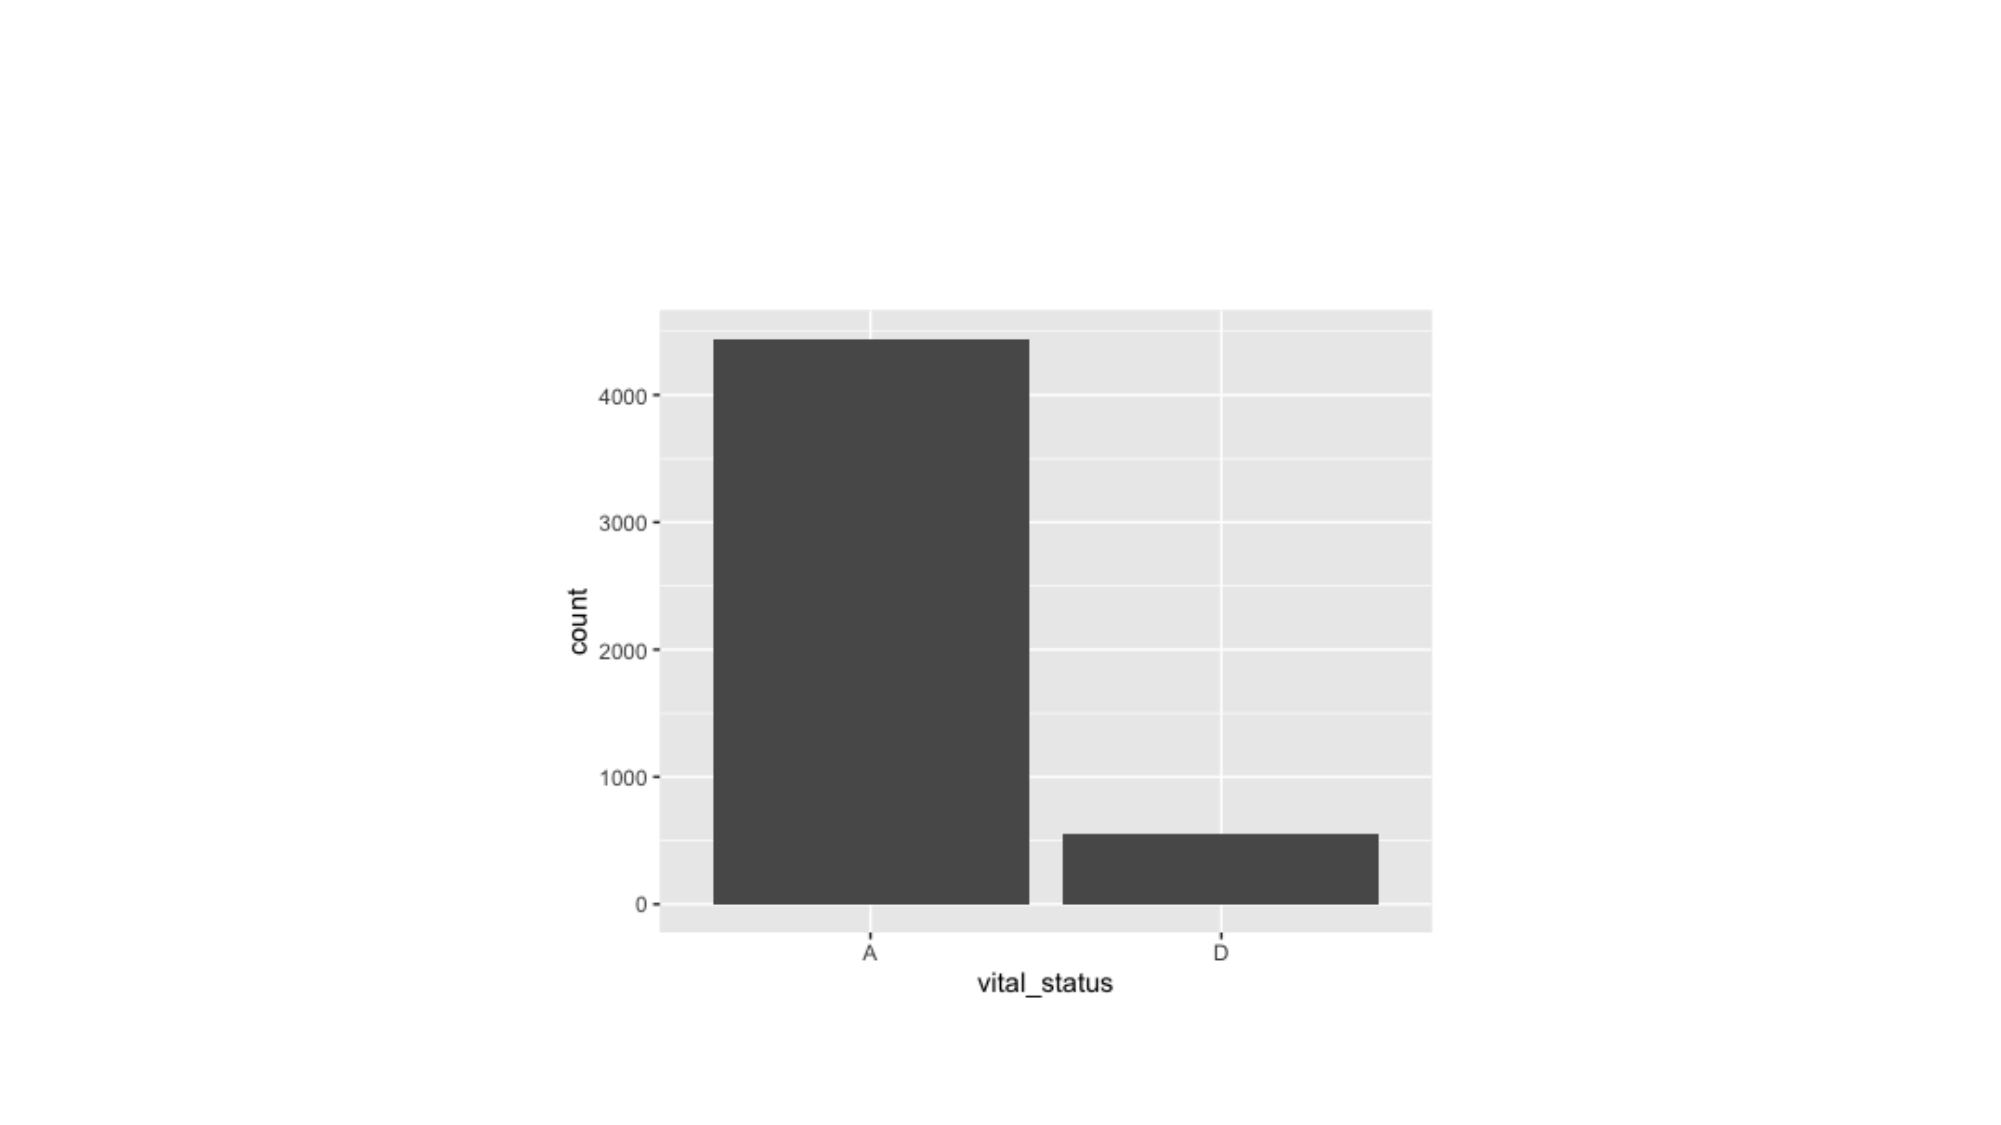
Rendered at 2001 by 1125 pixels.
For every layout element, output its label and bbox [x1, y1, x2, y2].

picture [554, 297, 1446, 1011]
